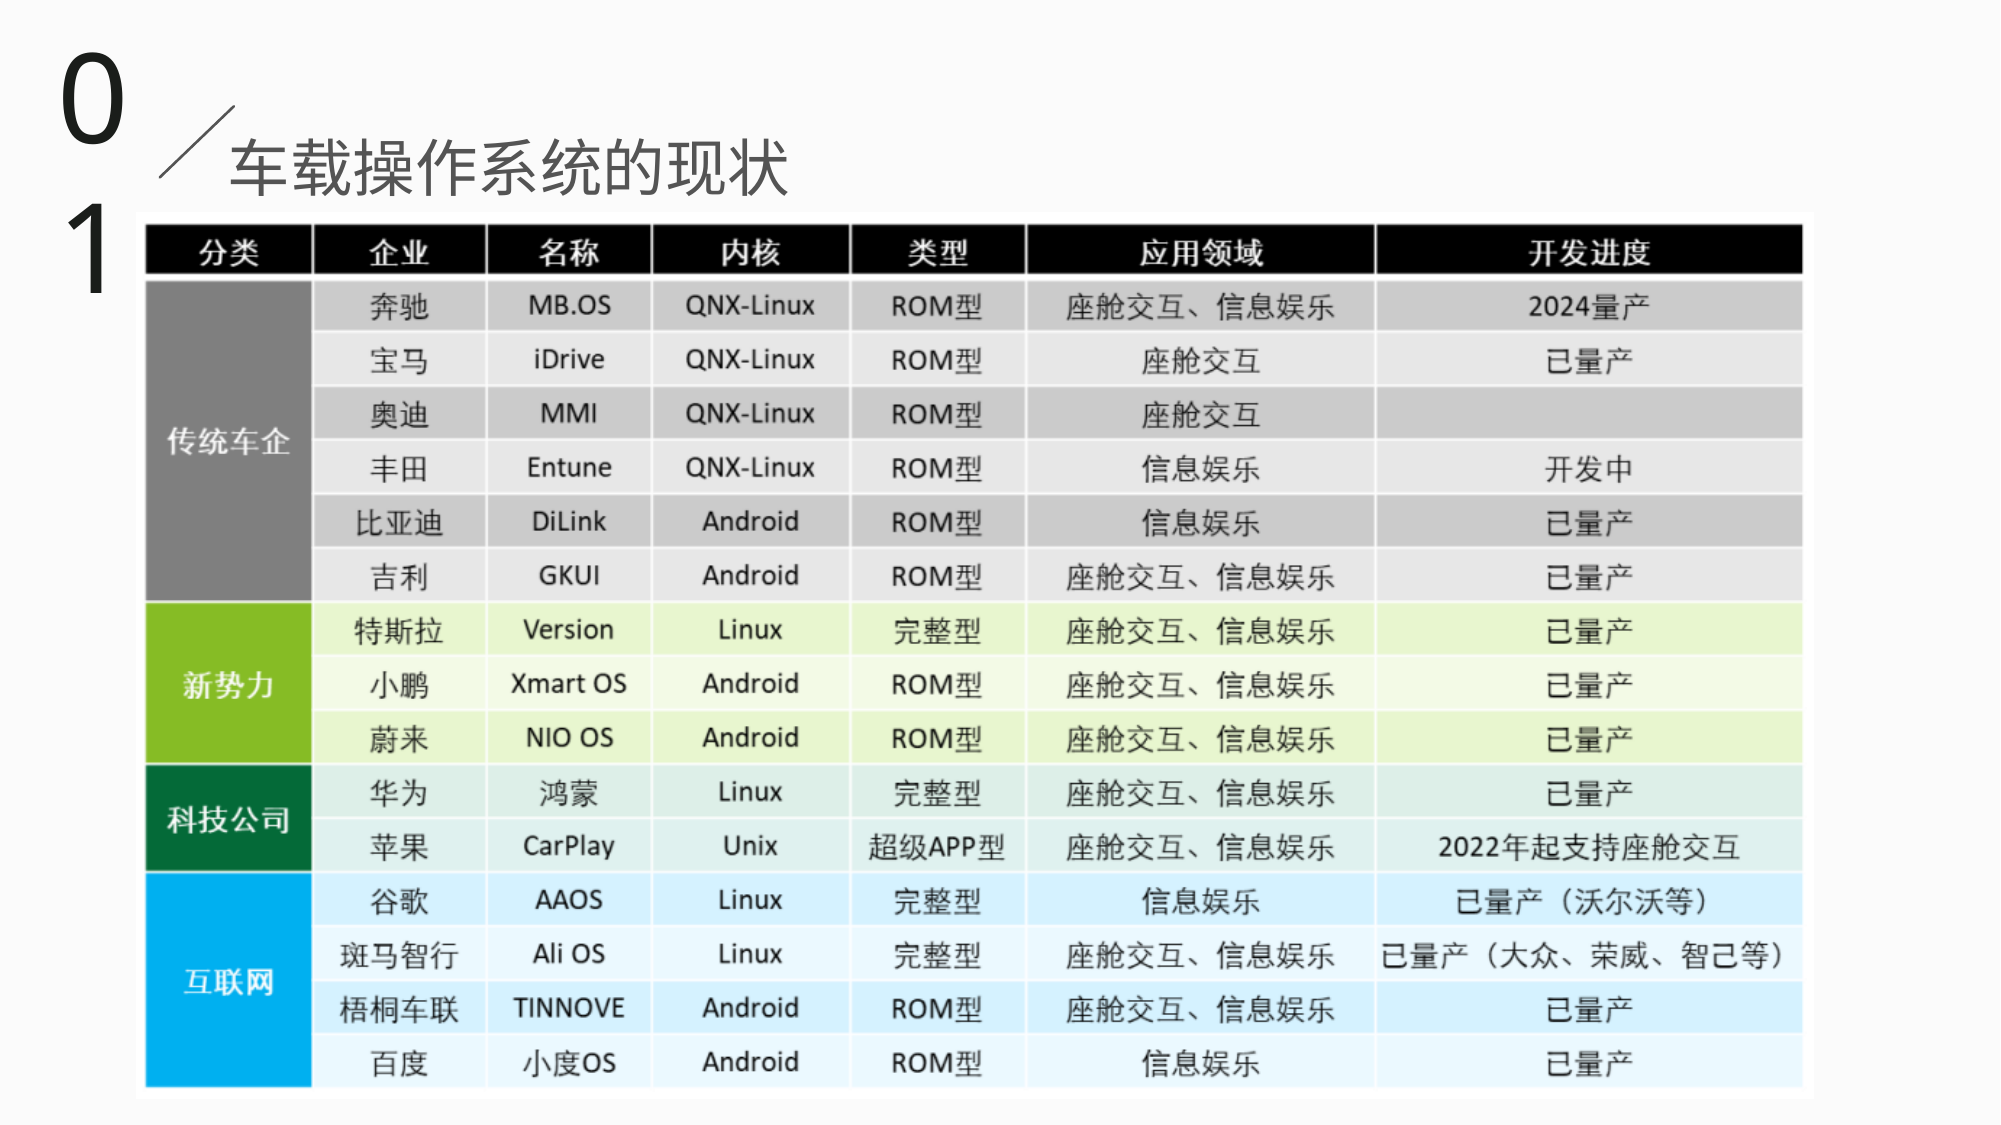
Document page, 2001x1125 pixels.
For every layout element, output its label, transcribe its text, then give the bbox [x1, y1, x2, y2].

text_box 01 [42, 10, 214, 326]
picture [136, 212, 1814, 1099]
text_box 车载操作系统的现状 [213, 106, 904, 211]
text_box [159, 106, 234, 178]
